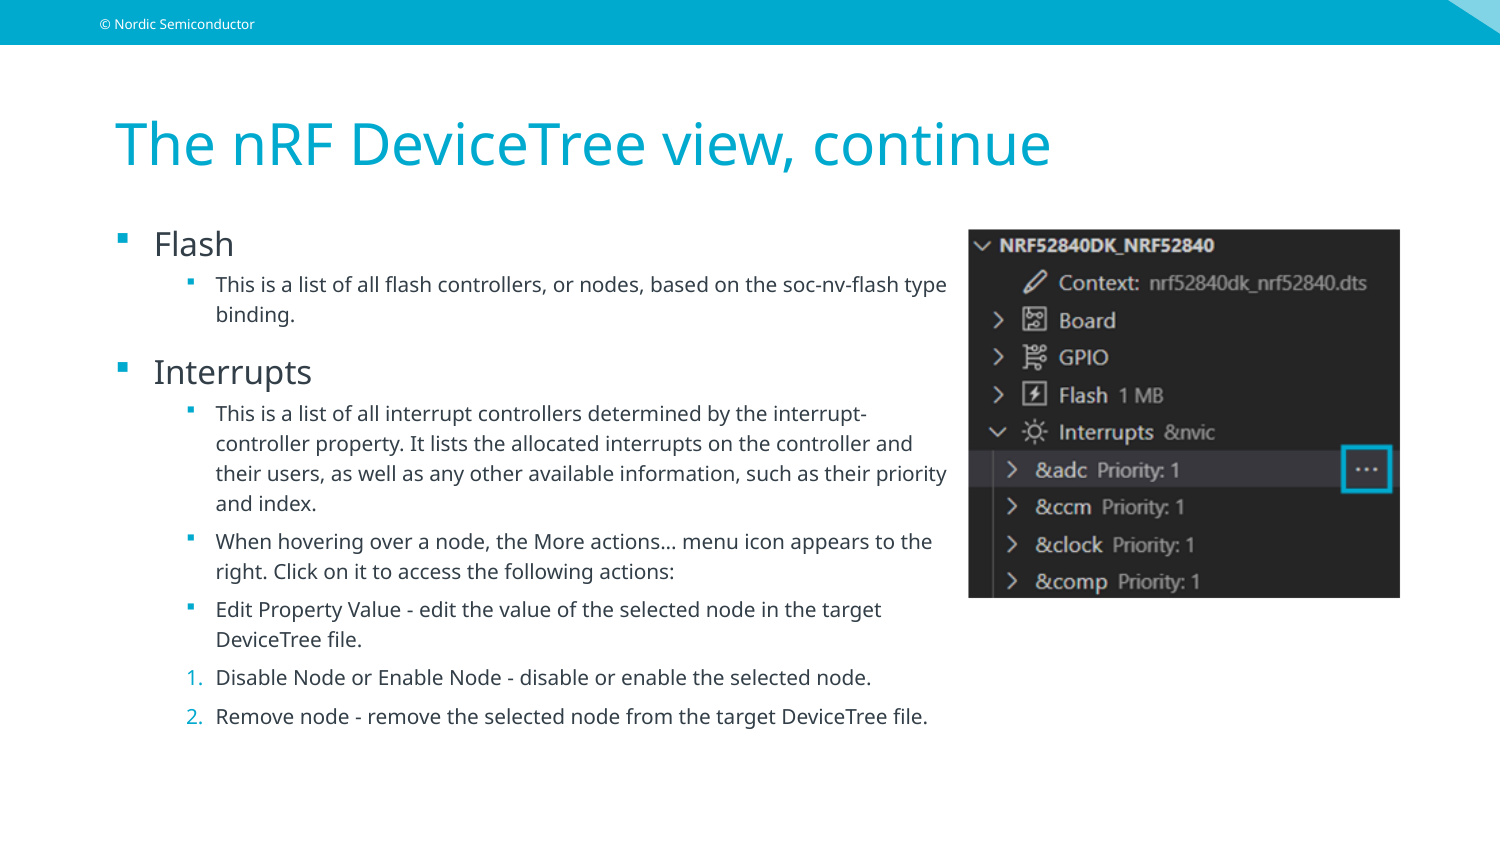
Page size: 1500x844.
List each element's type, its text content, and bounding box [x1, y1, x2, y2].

picture [967, 227, 1403, 601]
list Flash This is a list of all flash controllers, or nodes, based on the soc-nv-flash type binding. Interrupts This is a list of all interrupt controllers determined by the interrupt-controller property. It lists the allocated interrupts on the controller and their users, as well as any other available information, such as their priority and index. When hovering over a node, the More actions... menu icon appears to the right. Click on it to access the following actions: Edit Property Value - edit the value of the selected node in the target DeviceTree file. Disable Node or Enable Node - disable or enable the selected node. Remove node - remove the selected node from the target DeviceTree file. [100, 203, 964, 773]
title The nRF DeviceTree view, continue [100, 96, 1400, 181]
